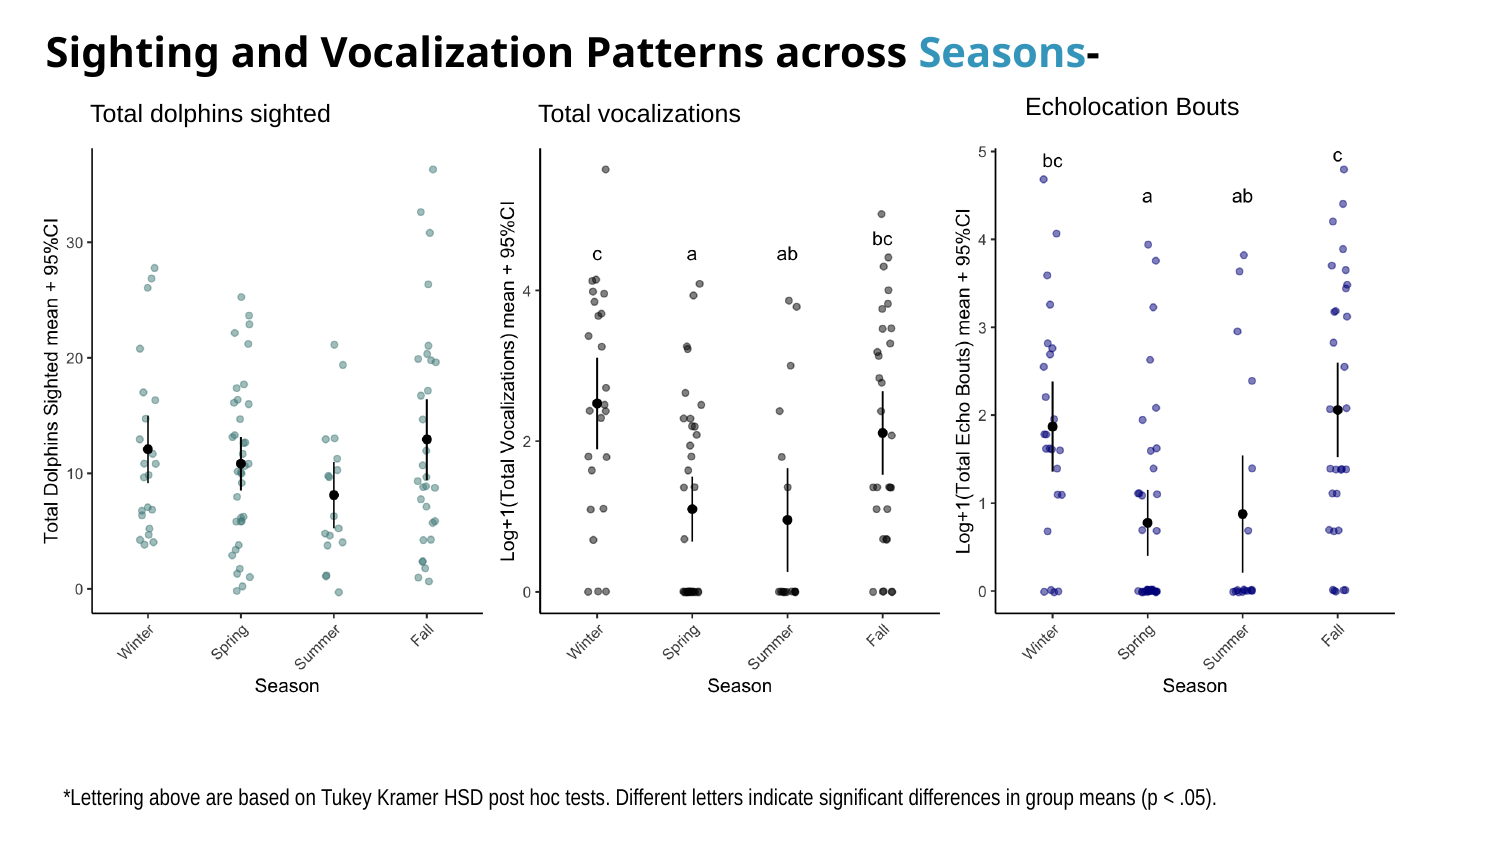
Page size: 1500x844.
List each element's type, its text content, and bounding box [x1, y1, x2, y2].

text_box *Lettering above are based on Tukey Kramer HSD post hoc tests. Different letters indicate significant differences in group means (p < .05). [48, 775, 1417, 818]
text_box Echolocation Bouts [1010, 83, 1298, 129]
text_box Total dolphins sighted [75, 90, 363, 135]
title Sighting and Vocalization Patterns across Seasons- [34, 0, 1329, 136]
text_box Total vocalizations [523, 90, 811, 135]
picture [34, 139, 1405, 705]
